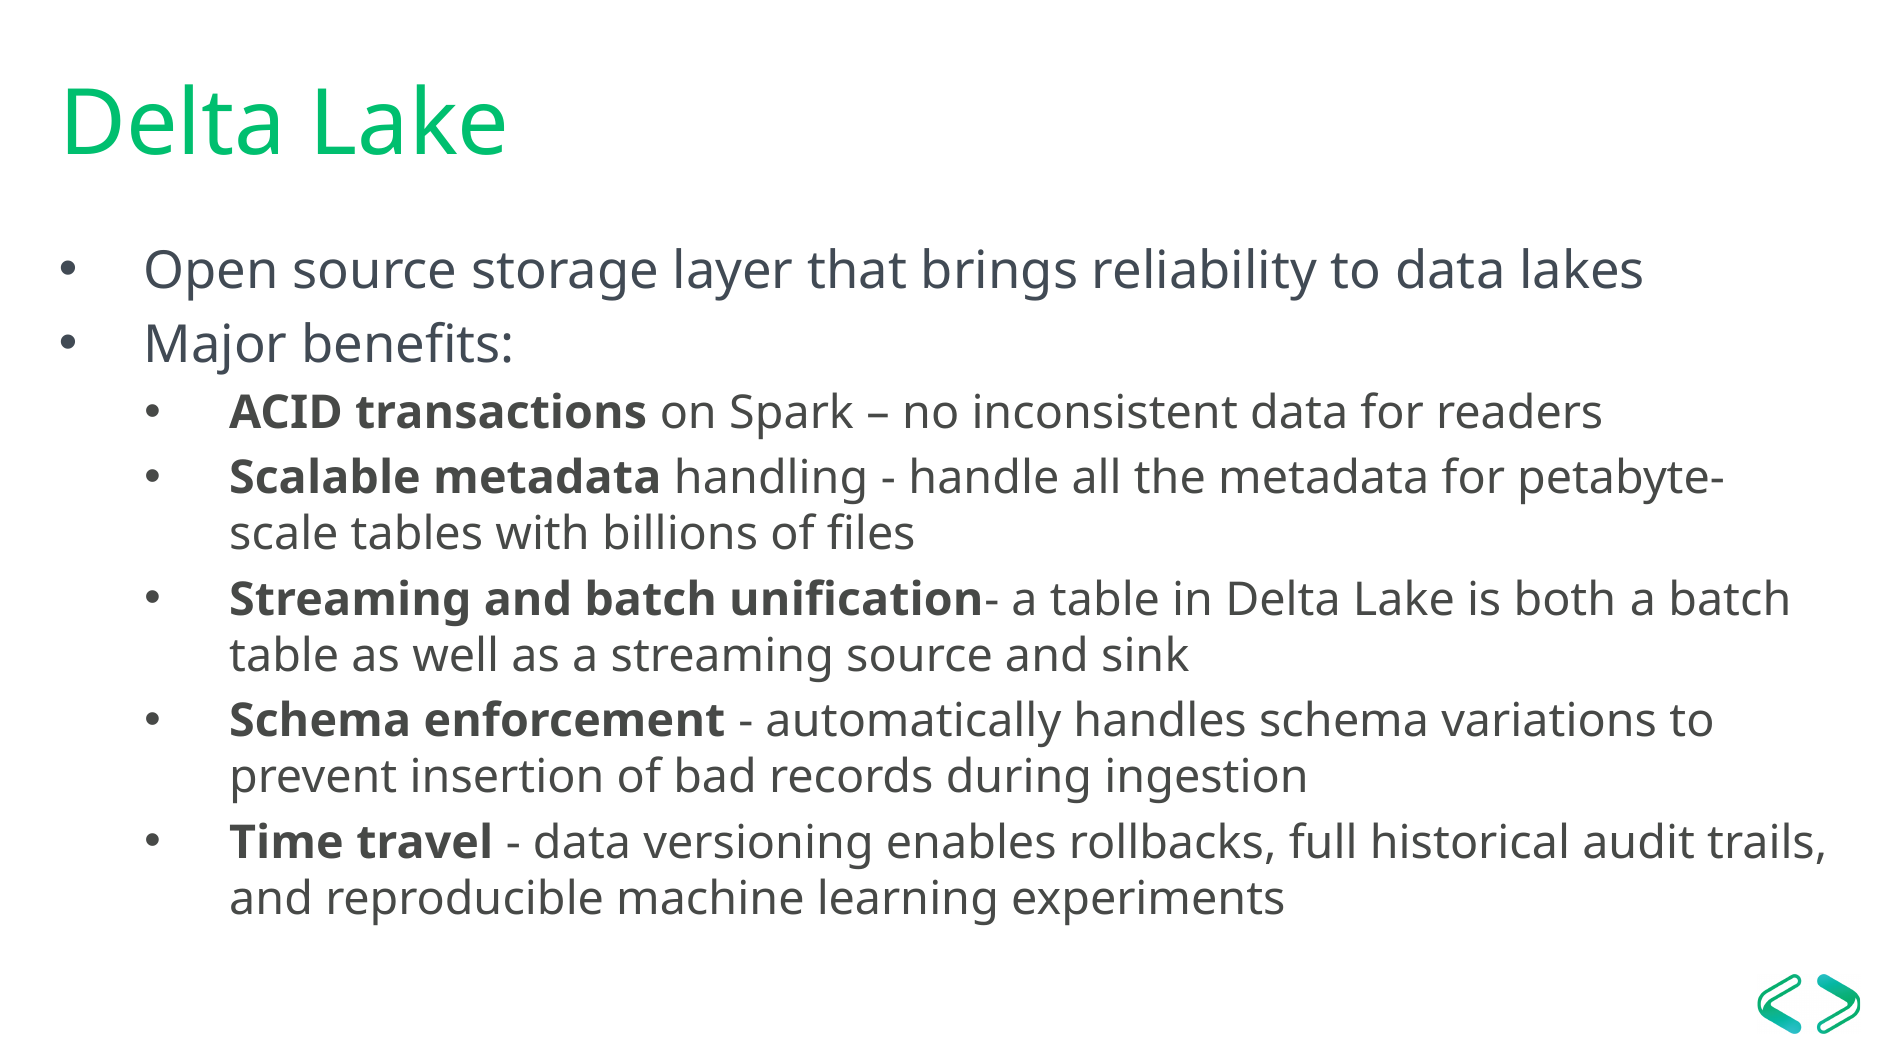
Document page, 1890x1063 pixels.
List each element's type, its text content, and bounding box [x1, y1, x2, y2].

title Delta Lake [59, 59, 1831, 178]
list Open source storage layer that brings reliability to data lakes Major benefits: ACID transactions on Spark – no inconsistent data for readers Scalable metadata handling - handle all the metadata for petabyte-scale tables with billions of files Streaming and batch unification- a table in Delta Lake is both a batch table as well as a streaming source and sink Schema enforcement - automatically handles schema variations to prevent insertion of bad records during ingestion Time travel - data versioning enables rollbacks, full historical audit trails, and reproducible machine learning experiments [59, 236, 1831, 941]
